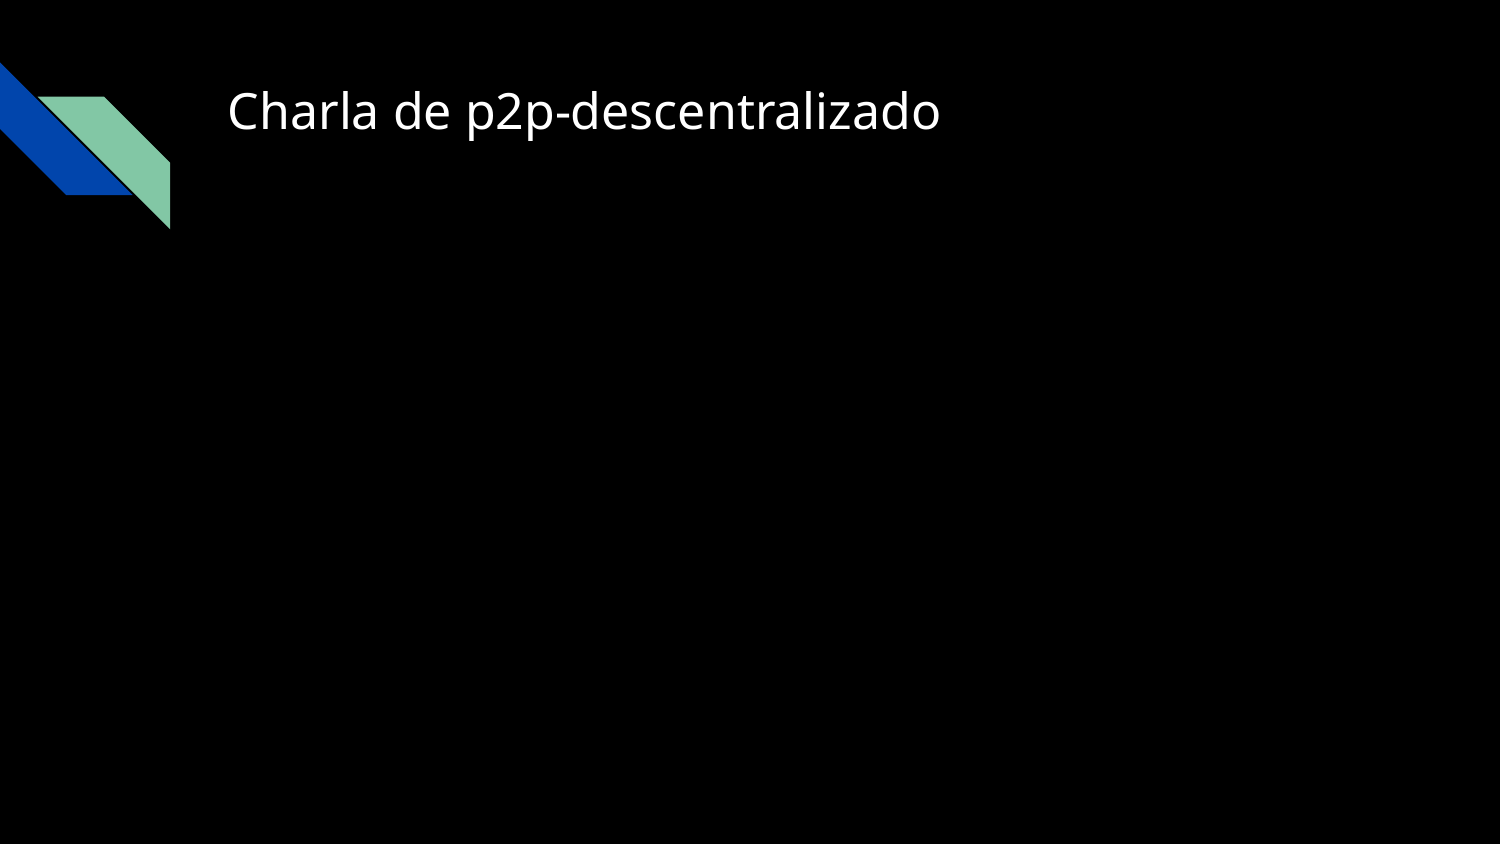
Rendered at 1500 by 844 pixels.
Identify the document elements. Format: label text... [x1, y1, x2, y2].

title Charla de p2p-descentralizado [212, 64, 1368, 215]
